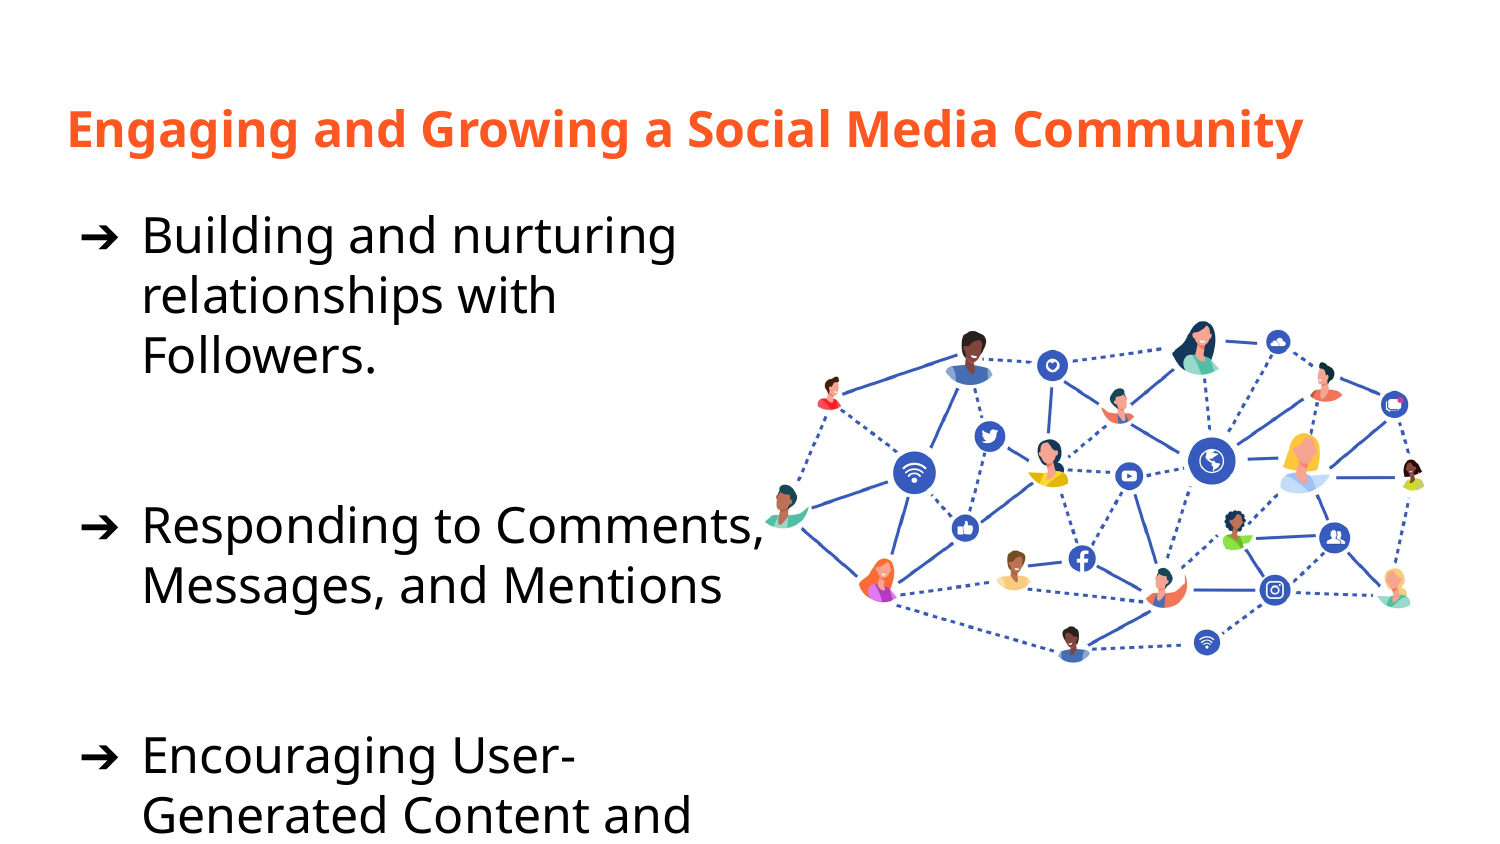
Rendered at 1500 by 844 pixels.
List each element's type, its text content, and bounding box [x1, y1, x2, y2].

list Building and nurturing relationships with Followers. Responding to Comments, Messages, and Mentions Encouraging User-Generated Content and Social Sharing [51, 189, 815, 844]
picture [729, 239, 1476, 739]
title Engaging and Growing a Social Media Community [51, 72, 1449, 167]
